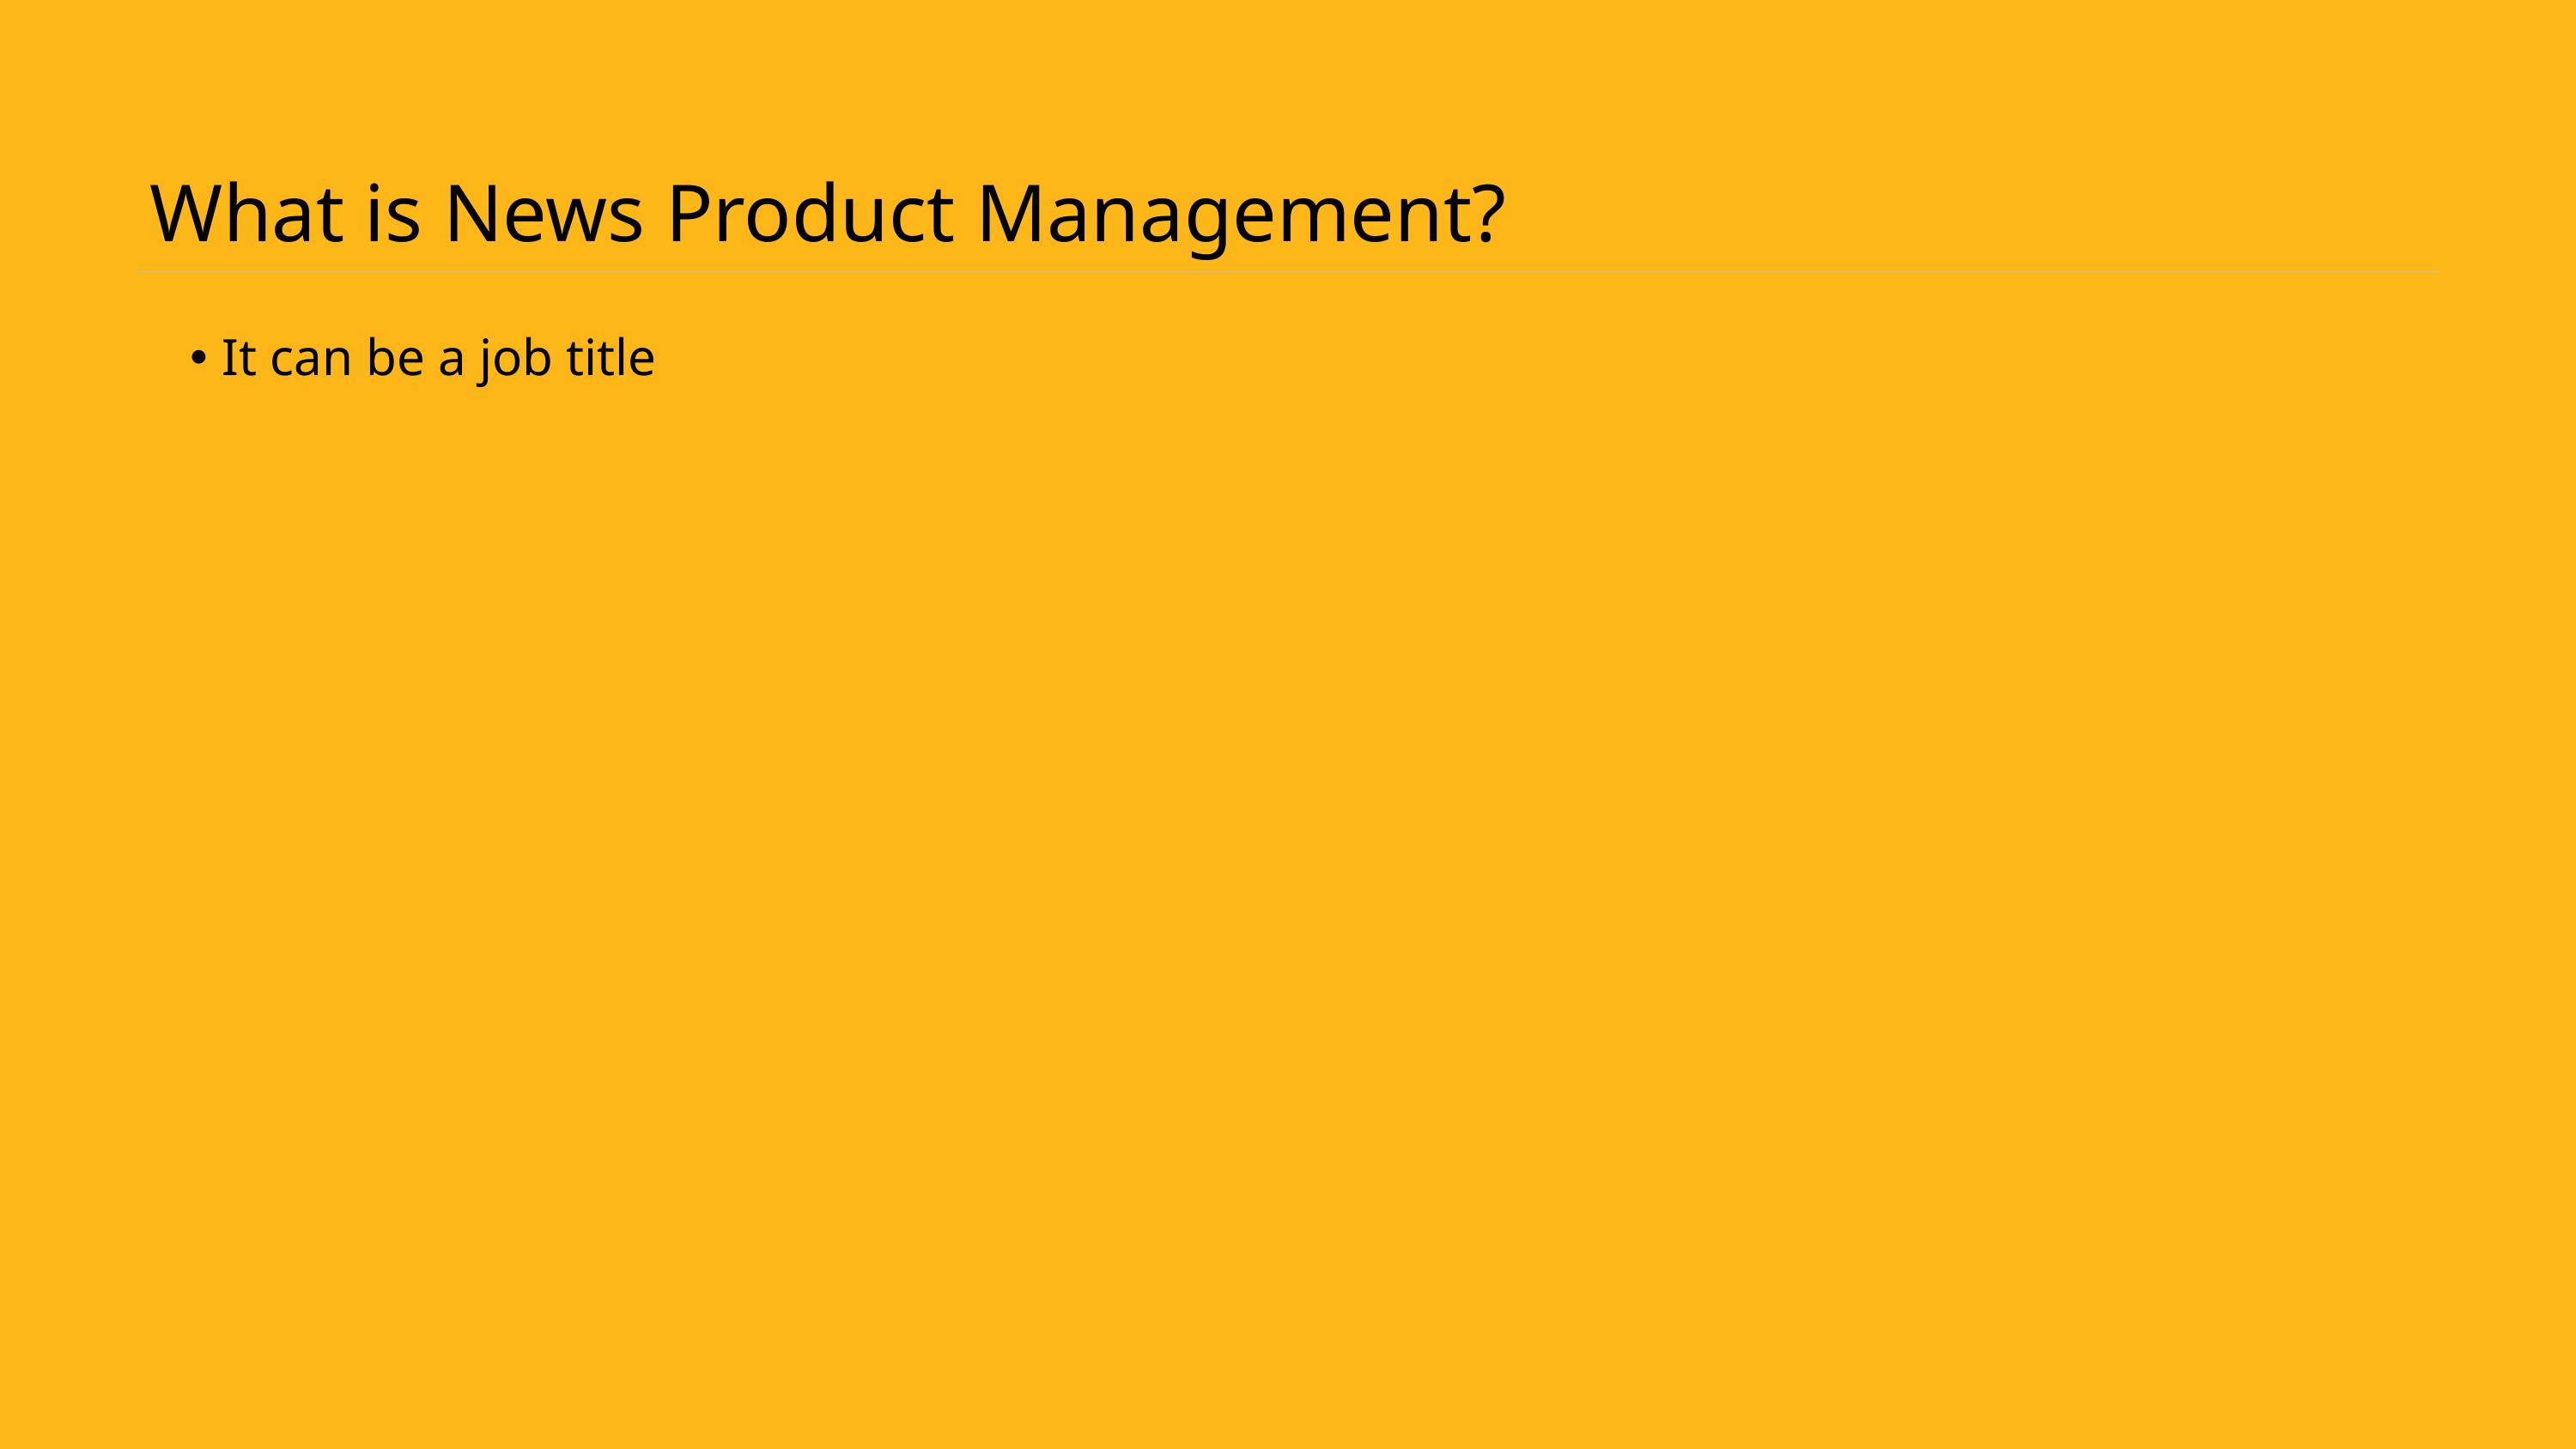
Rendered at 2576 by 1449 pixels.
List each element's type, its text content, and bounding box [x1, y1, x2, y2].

list It can be a job title [177, 325, 2399, 1246]
title What is News Product Management? [137, 148, 2439, 272]
